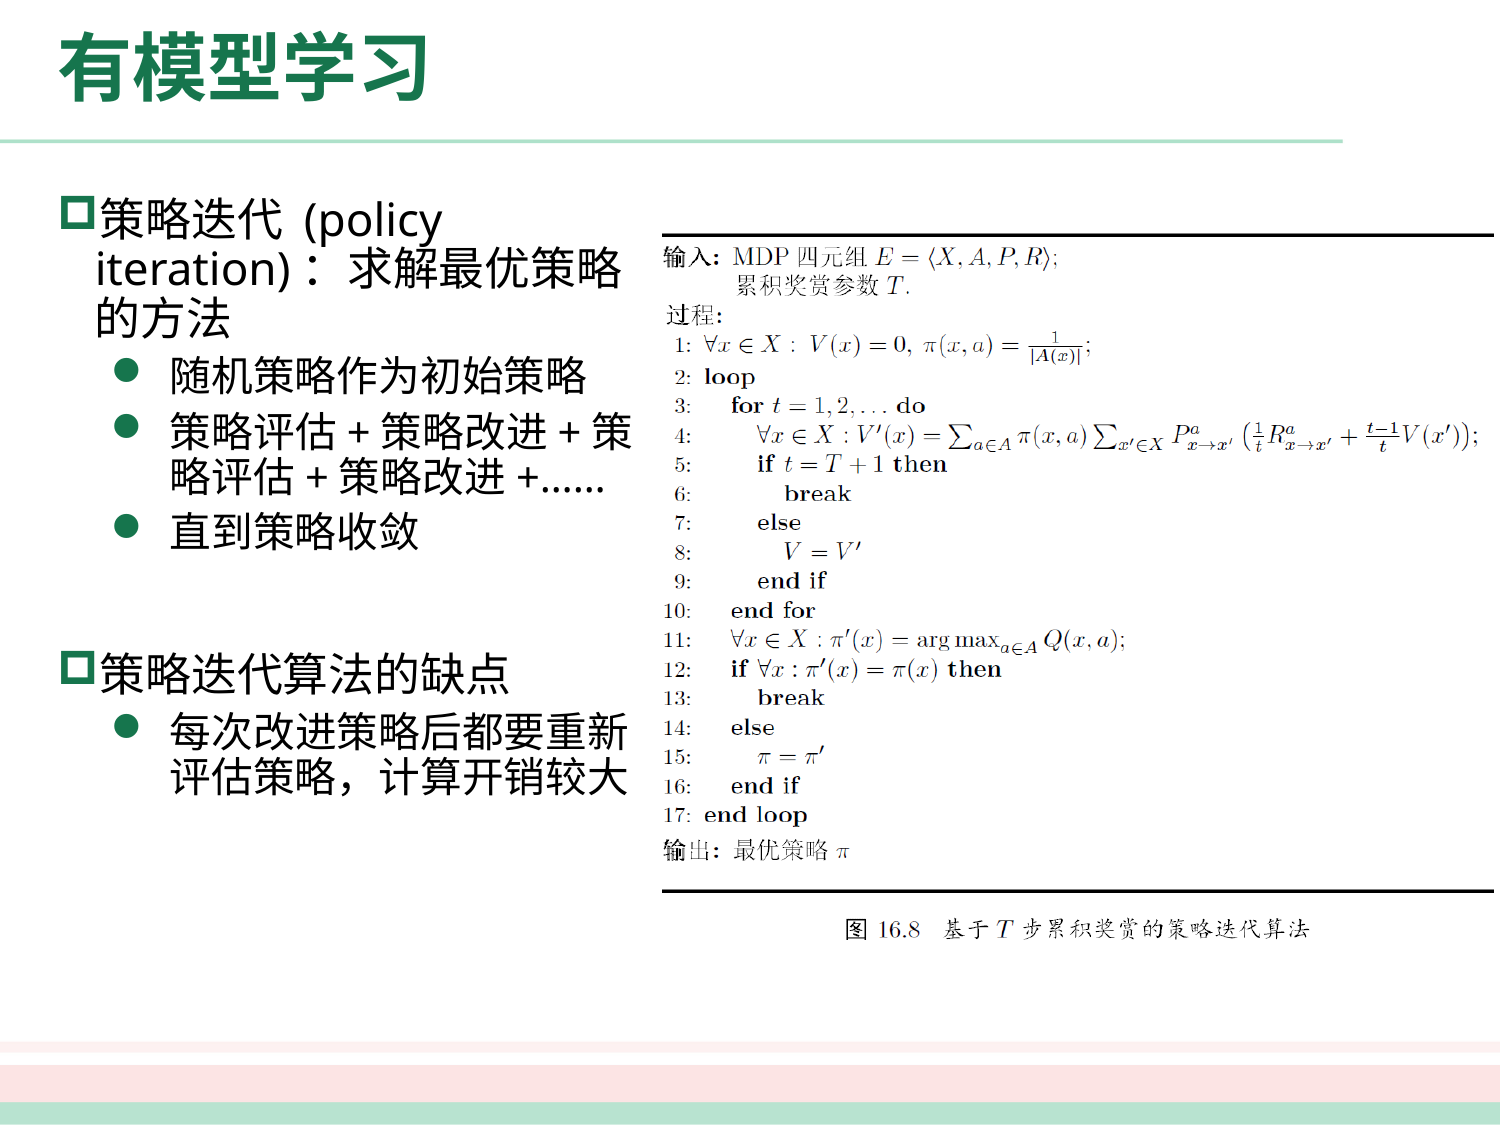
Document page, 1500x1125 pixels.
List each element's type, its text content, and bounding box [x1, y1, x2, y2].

list 策略迭代 (policy iteration)：求解最优策略的方法 随机策略作为初始策略 策略评估+策略改进+策略评估+策略改进+…… 直到策略收敛 策略迭代算法的缺点 每次改进策略后都要重新评估策略，计算开销较大 [42, 189, 673, 1018]
title 有模型学习 [42, 7, 1337, 136]
picture [0, 0, 1500, 1125]
